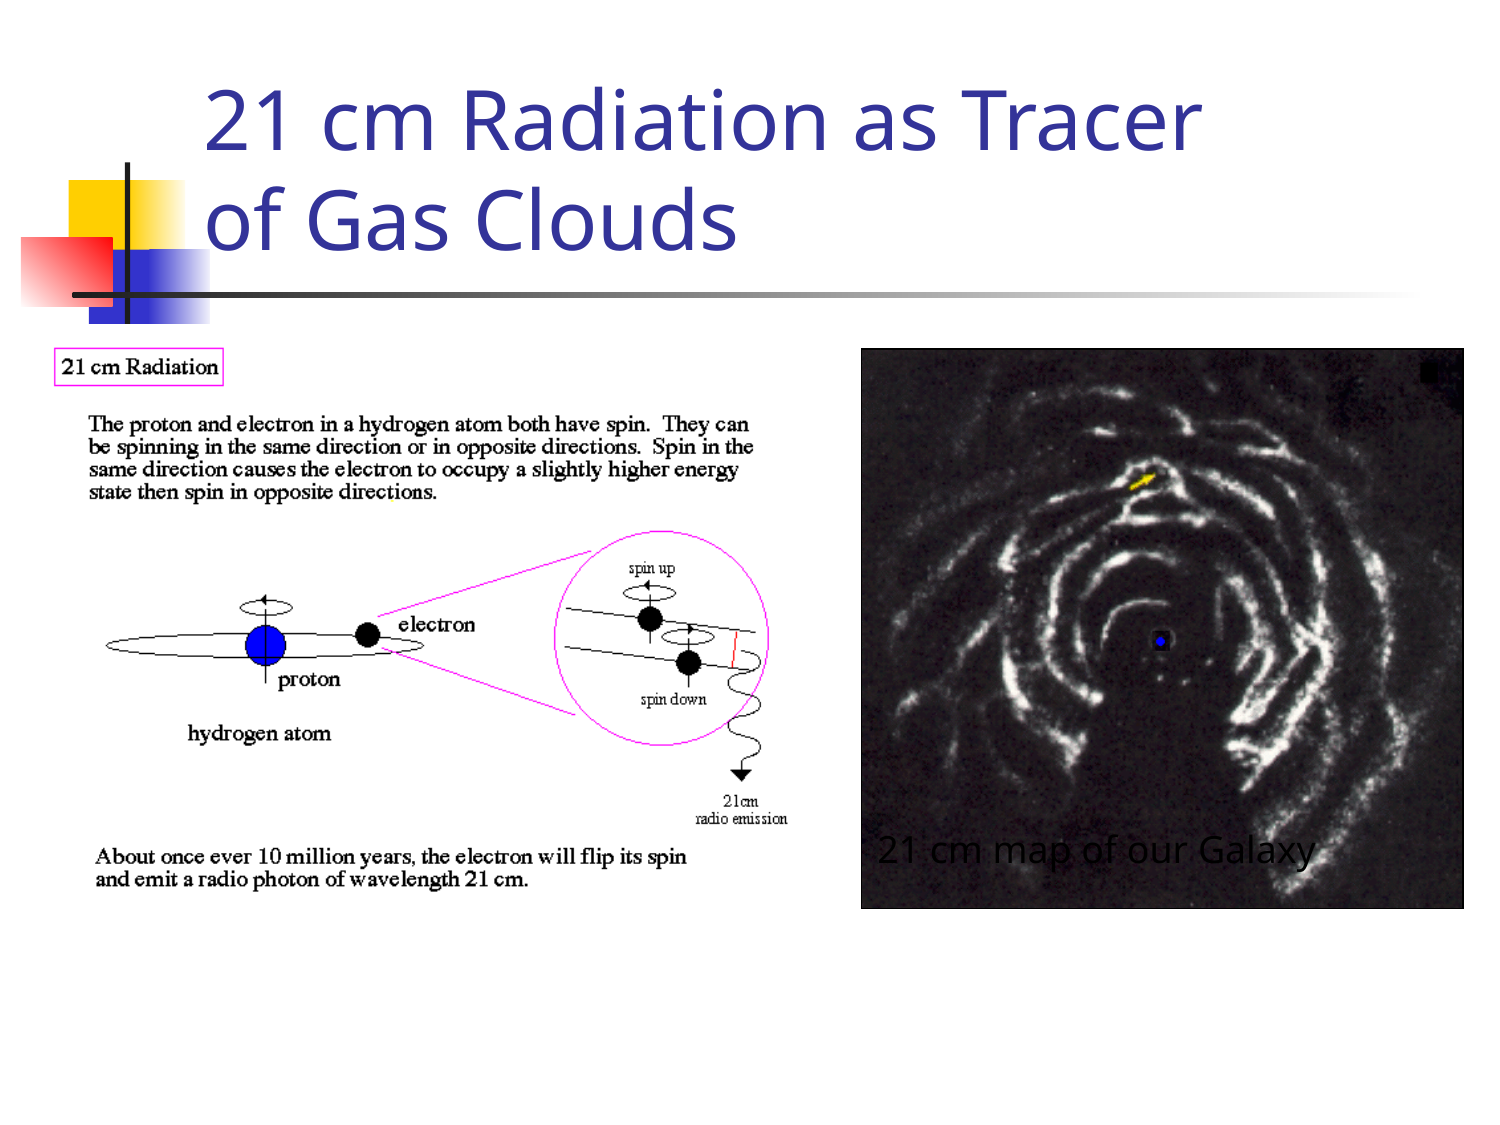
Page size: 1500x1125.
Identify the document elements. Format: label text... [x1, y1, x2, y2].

picture [862, 349, 1463, 908]
picture [37, 324, 838, 922]
title 21 cm Radiation as Tracer of Gas Clouds [188, 34, 1468, 276]
